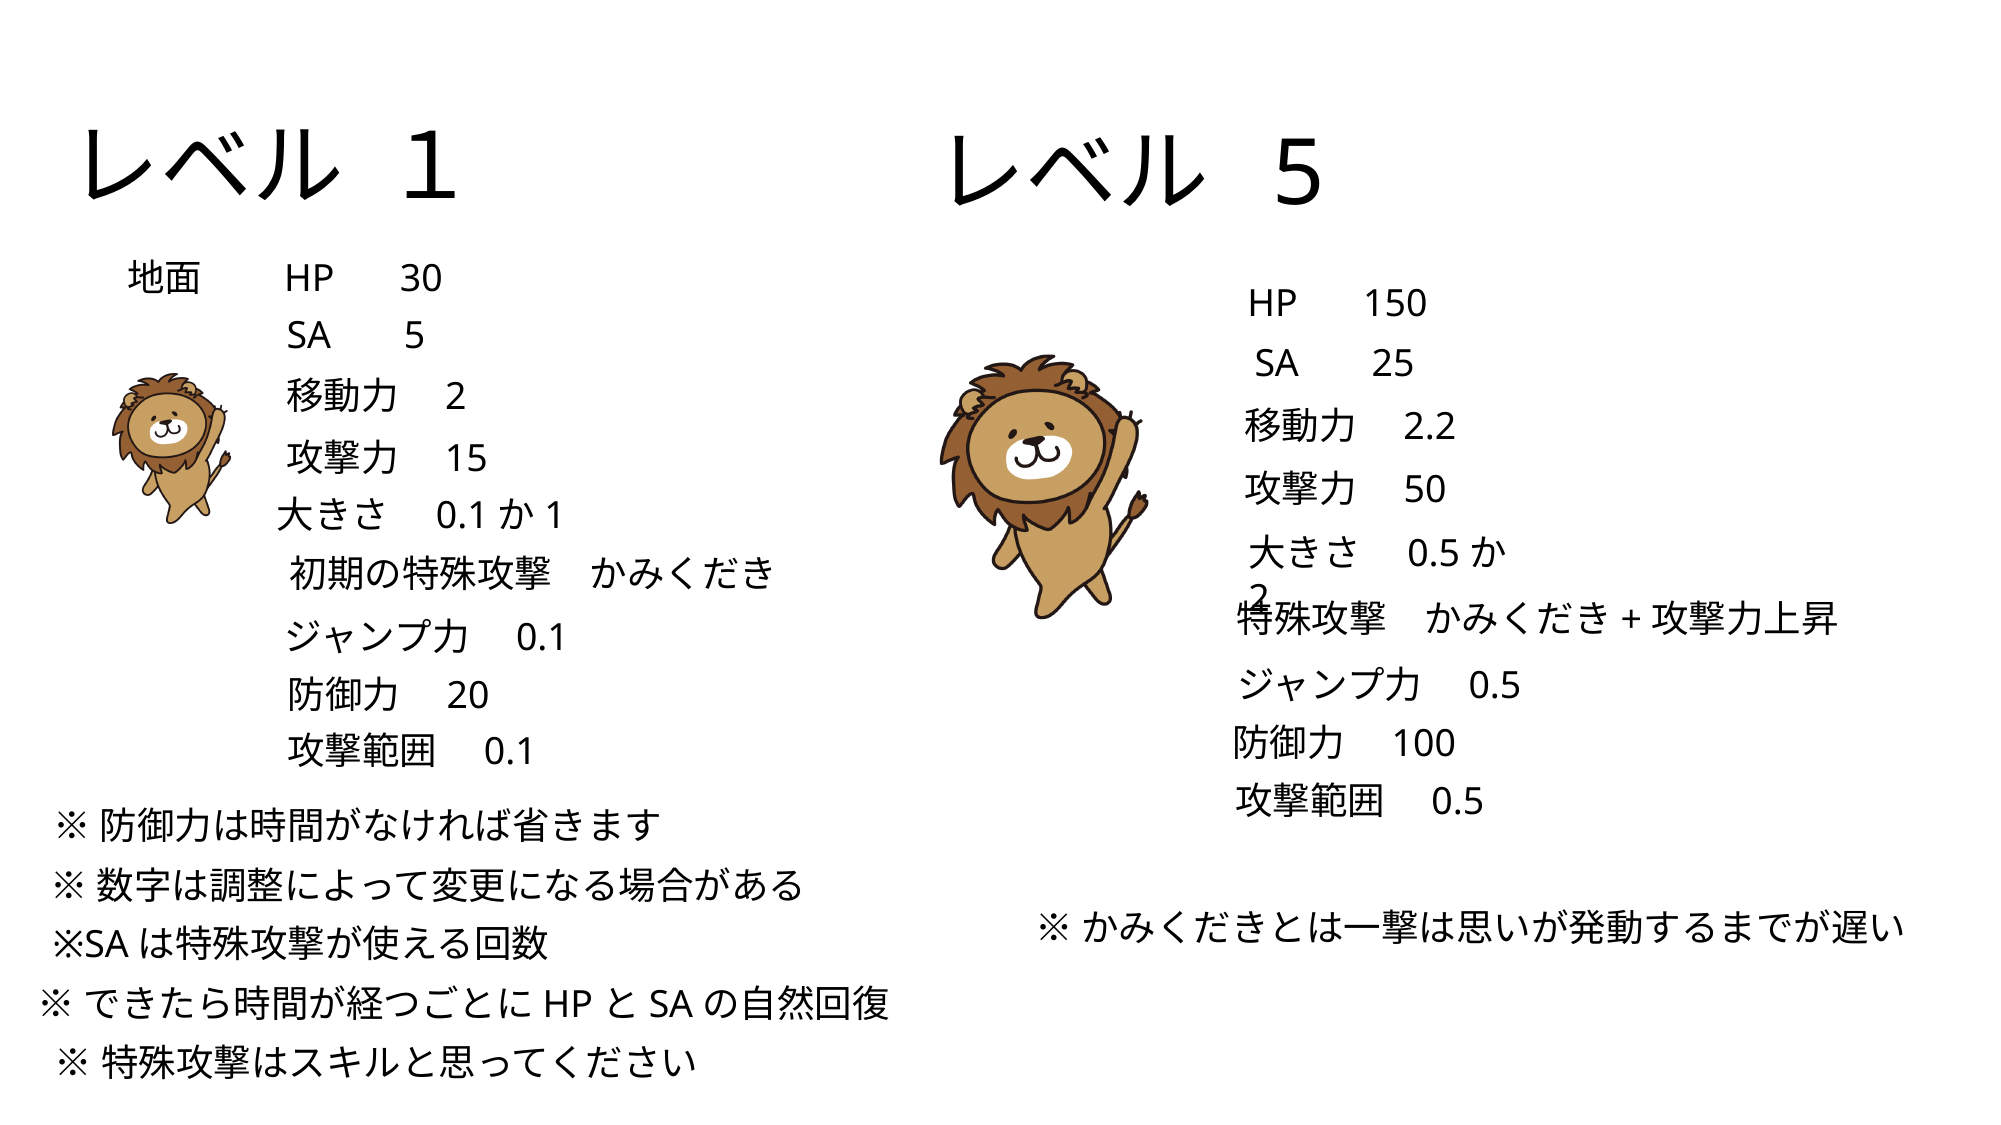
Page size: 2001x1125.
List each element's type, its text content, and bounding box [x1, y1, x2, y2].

text_box 攻撃範囲 0.1 [272, 719, 552, 780]
text_box 地面 [112, 246, 218, 307]
text_box HP 30 [269, 246, 458, 307]
text_box ジャンプ力 0.5 [1222, 653, 1537, 714]
text_box HP 150 [1232, 271, 1443, 331]
text_box 大きさ 0.1か1 [262, 483, 581, 544]
text_box 防御力 20 [272, 665, 505, 719]
text_box 攻撃範囲 0.5 [1220, 769, 1500, 830]
text_box レベル 5 [919, 105, 1383, 231]
text_box 大きさ 0.5か2 [1233, 521, 1542, 587]
picture [86, 363, 257, 534]
text_box 初期の特殊攻撃 かみくだき [274, 542, 793, 603]
text_box 移動力 2.2 [1229, 394, 1472, 455]
text_box SA 5 [271, 303, 440, 364]
text_box ※できたら時間が経つごとにHPとSAの自然回復 [22, 972, 905, 1033]
text_box ジャンプ力 0.1 [270, 605, 584, 665]
title レベル １ [53, 59, 578, 278]
text_box 攻撃力 50 [1229, 457, 1462, 518]
text_box ※特殊攻撃はスキルと思ってください [39, 1031, 714, 1092]
text_box 特殊攻撃 かみくだき+攻撃力上昇 [1221, 587, 1854, 648]
text_box 移動力 2 [271, 364, 482, 425]
text_box ※SAは特殊攻撃が使える回数 [38, 912, 565, 972]
text_box 防御力 100 [1217, 711, 1471, 772]
picture [894, 337, 1194, 637]
text_box ※かみくだきとは一撃は思いが発動するまでが遅い [1020, 896, 1922, 957]
text_box ※数字は調整によって変更になる場合がある [35, 854, 822, 915]
text_box ※防御力は時間がなければ省きます [38, 794, 677, 854]
text_box 攻撃力 15 [271, 426, 503, 483]
text_box SA 25 [1239, 331, 1430, 392]
